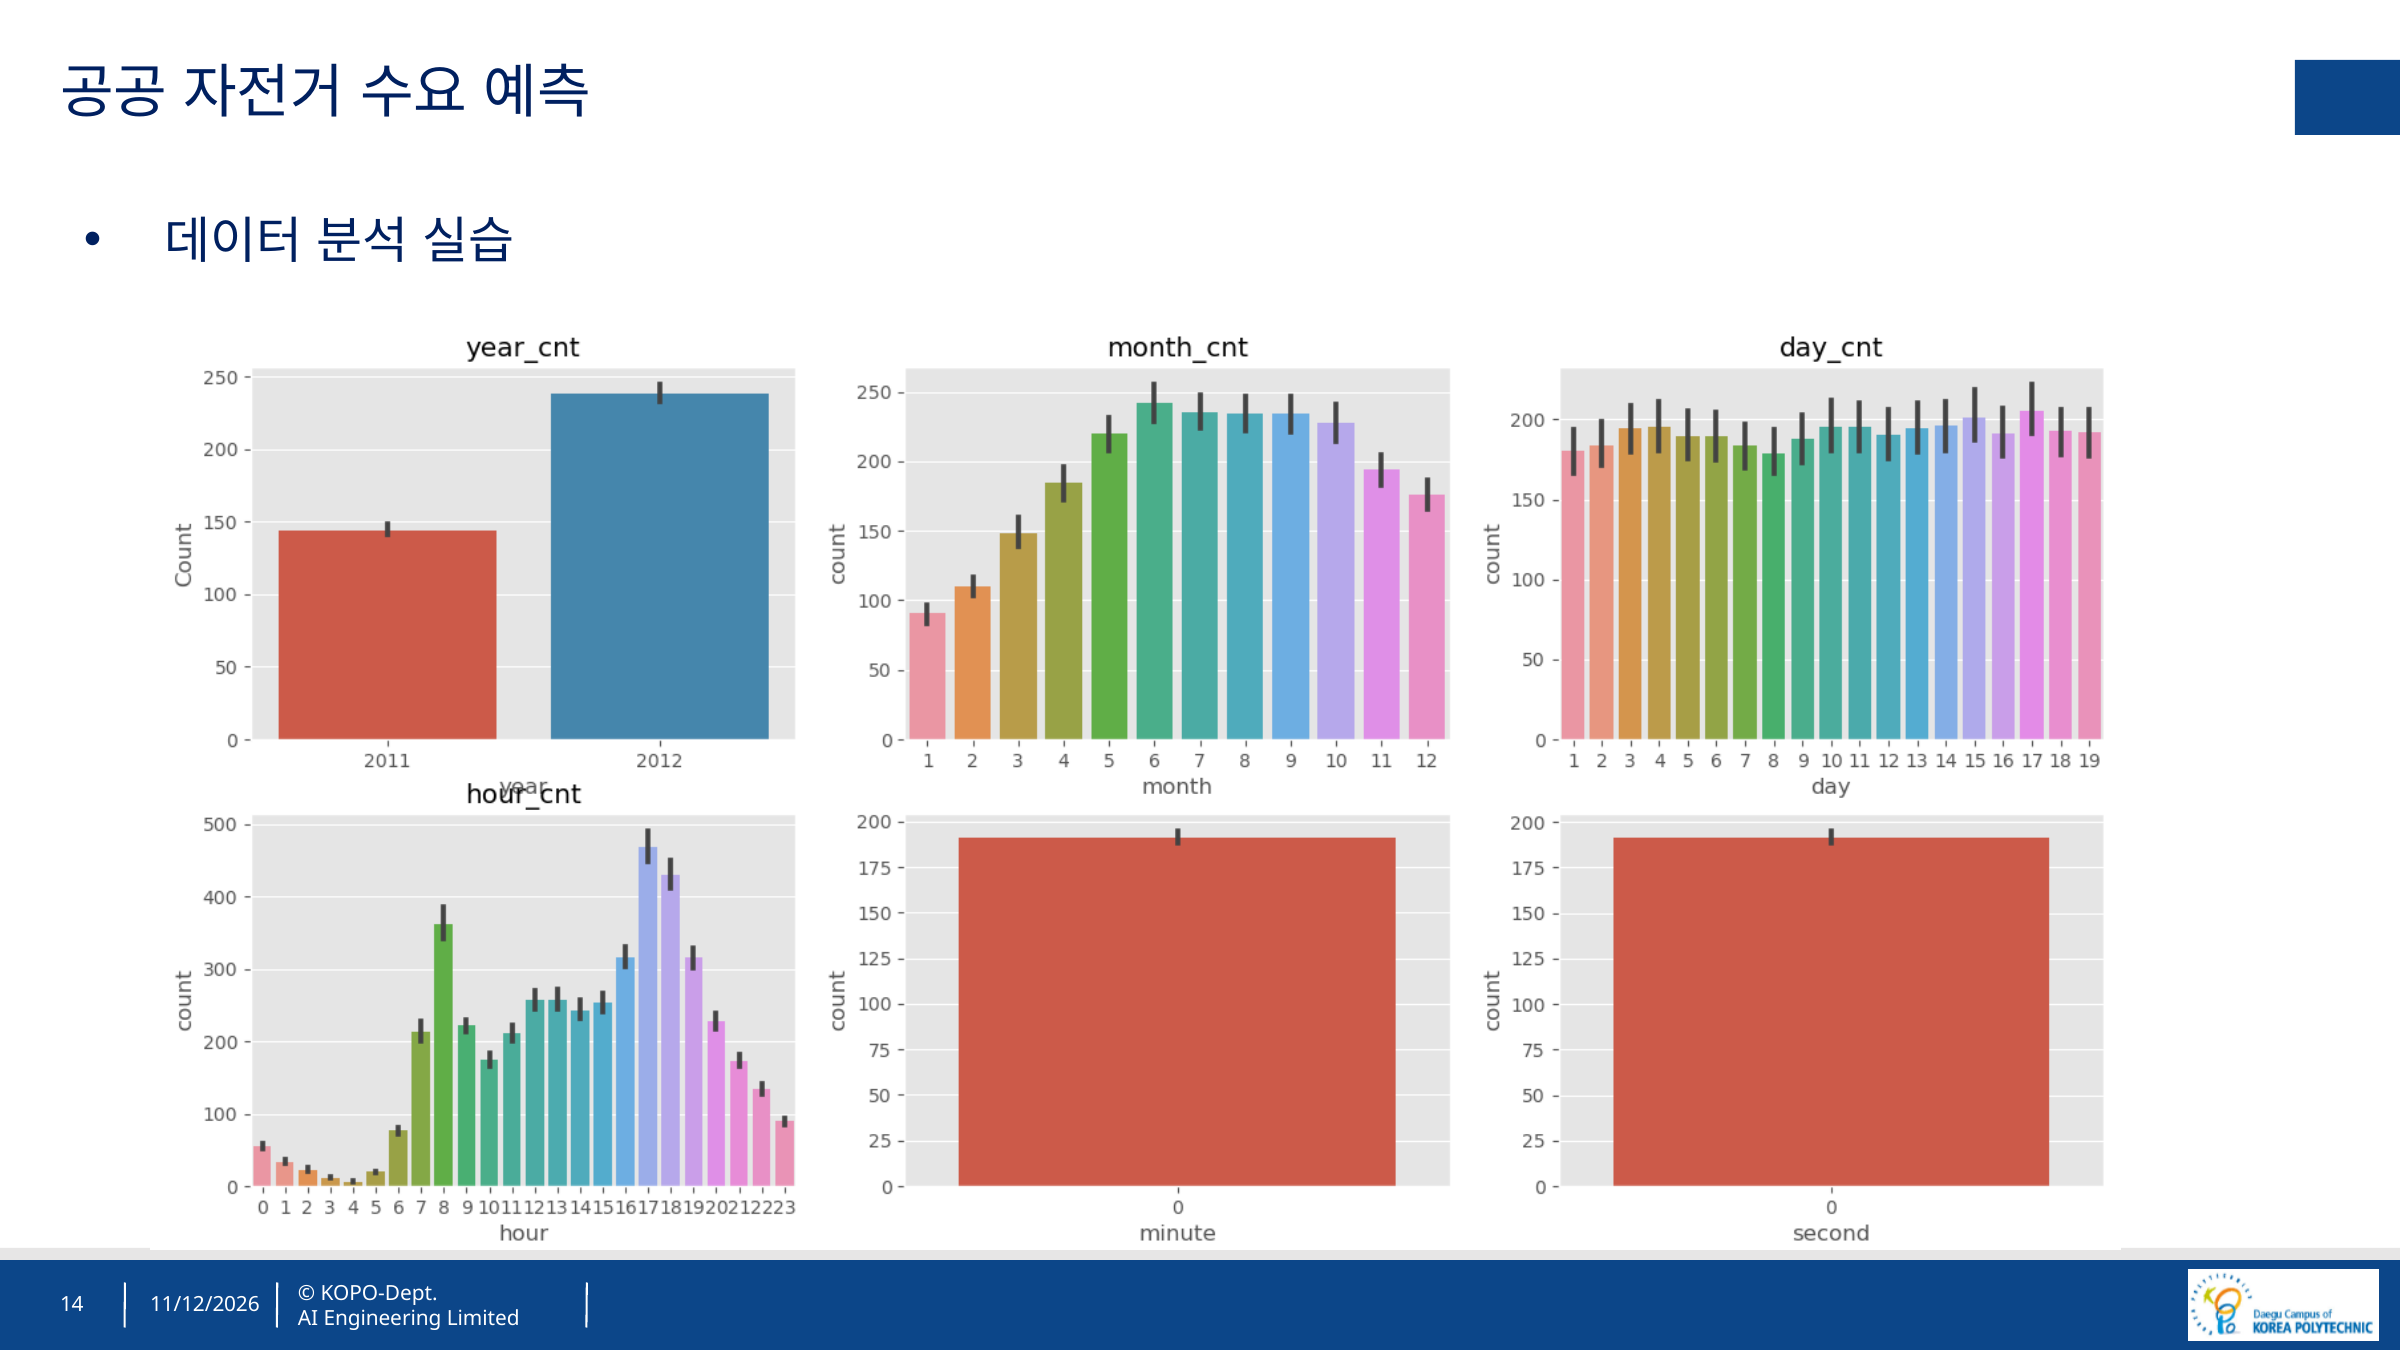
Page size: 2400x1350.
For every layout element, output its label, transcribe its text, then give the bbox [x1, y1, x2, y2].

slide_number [150, 1282, 270, 1328]
list 데이터 분석 실습 [62, 197, 1888, 348]
picture [2188, 1269, 2379, 1341]
list 공공 자전거 수요 예측 [60, 54, 2235, 175]
slide_number 14 [60, 1282, 120, 1328]
picture [149, 310, 2121, 1250]
